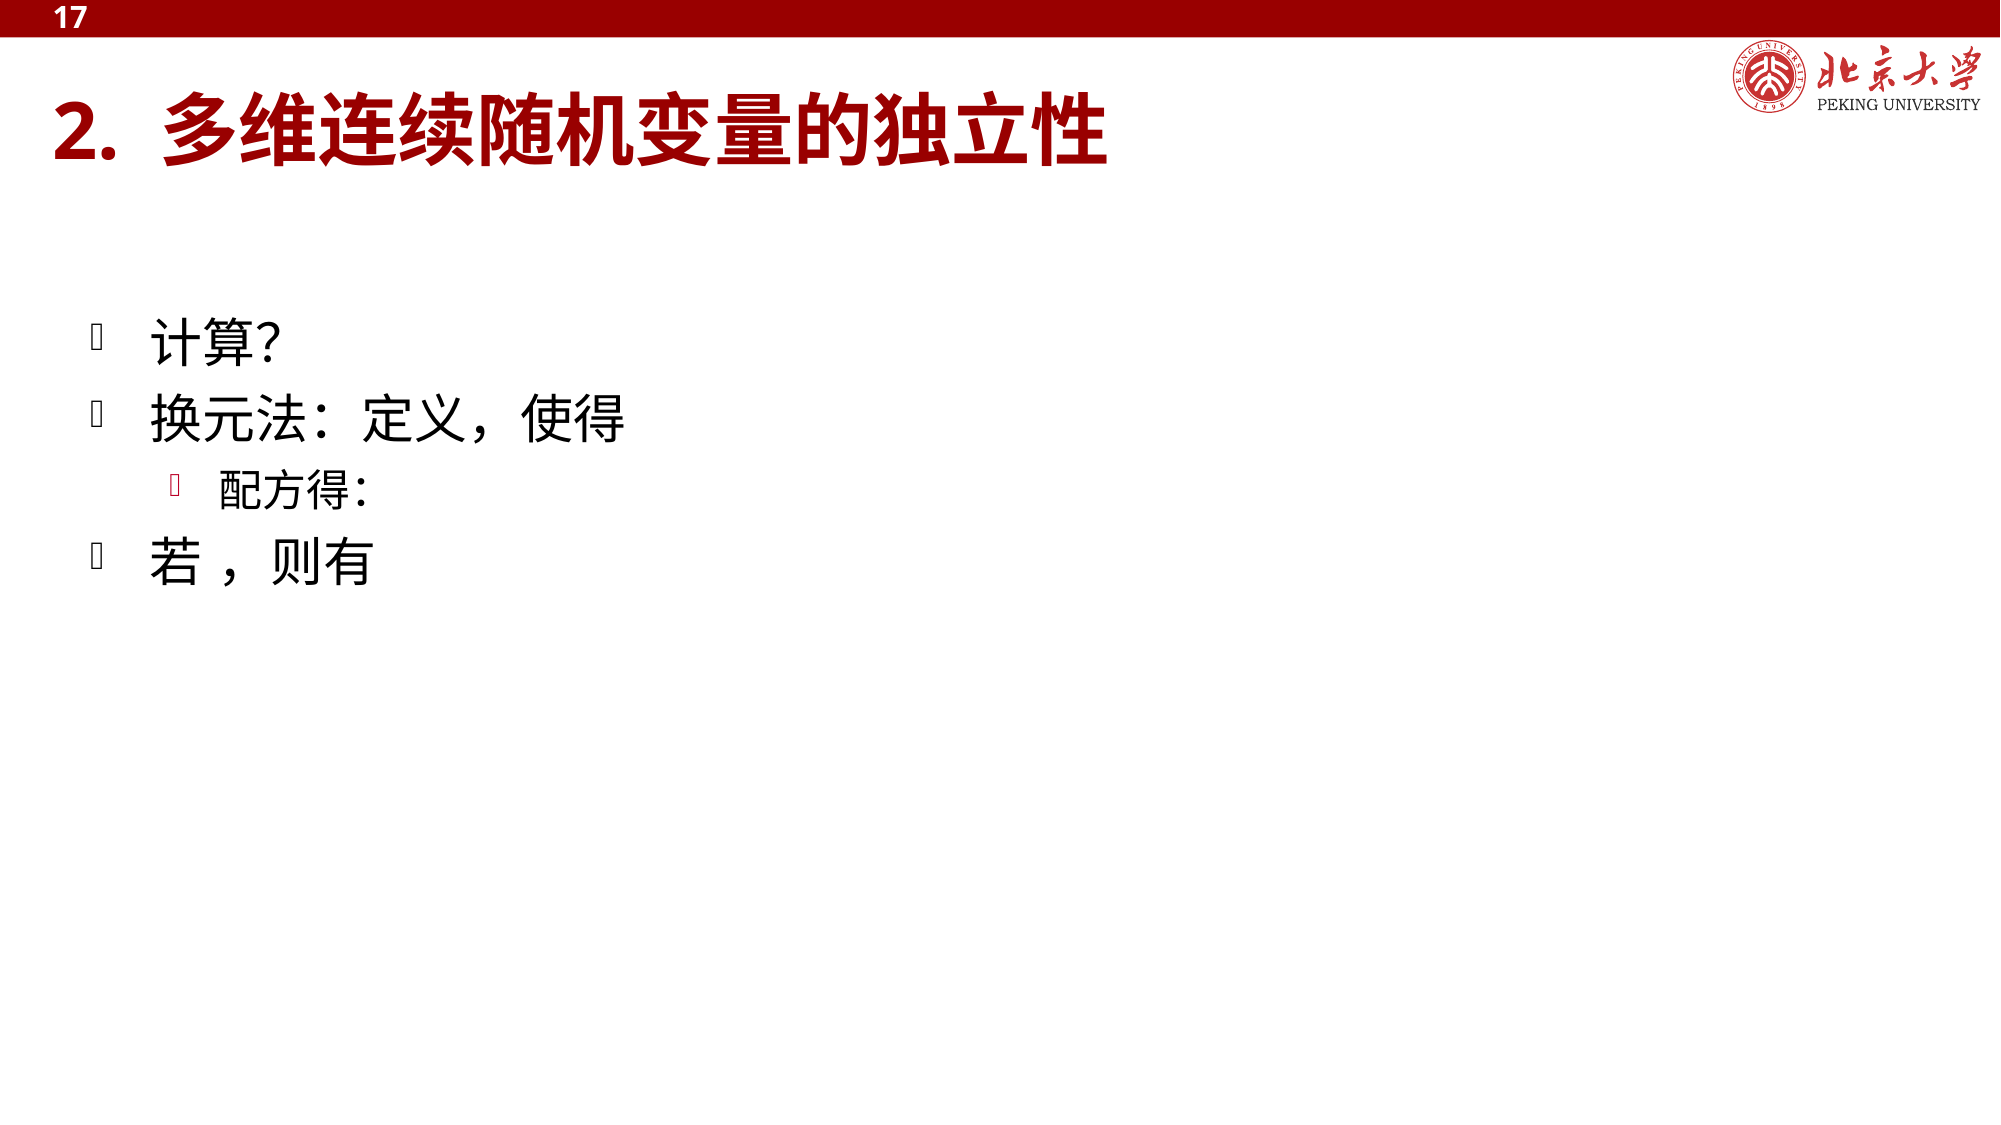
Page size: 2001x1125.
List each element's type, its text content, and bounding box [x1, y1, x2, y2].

title 2. 多维连续随机变量的独立性 [37, 62, 1951, 194]
slide_number 17 [37, 5, 225, 34]
